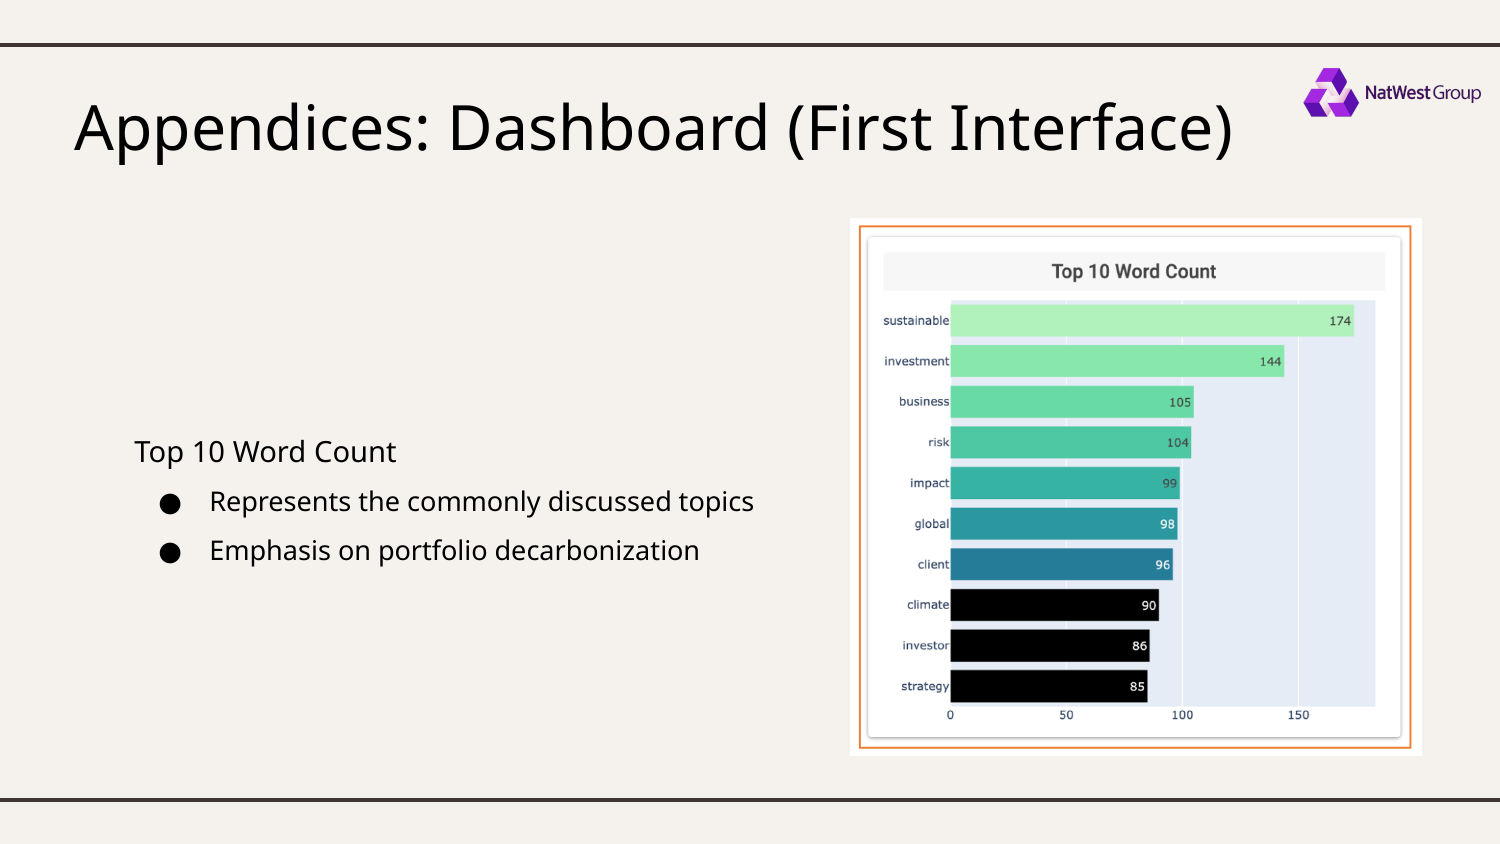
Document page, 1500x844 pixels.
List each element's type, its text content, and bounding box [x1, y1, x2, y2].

text_box Top 10 Word Count Represents the commonly discussed topics Emphasis on portfolio decarbonization [44, 210, 850, 772]
title Appendices: Dashboard (First Interface) [59, 72, 1383, 167]
picture [1301, 58, 1484, 126]
picture [78, 218, 1422, 756]
